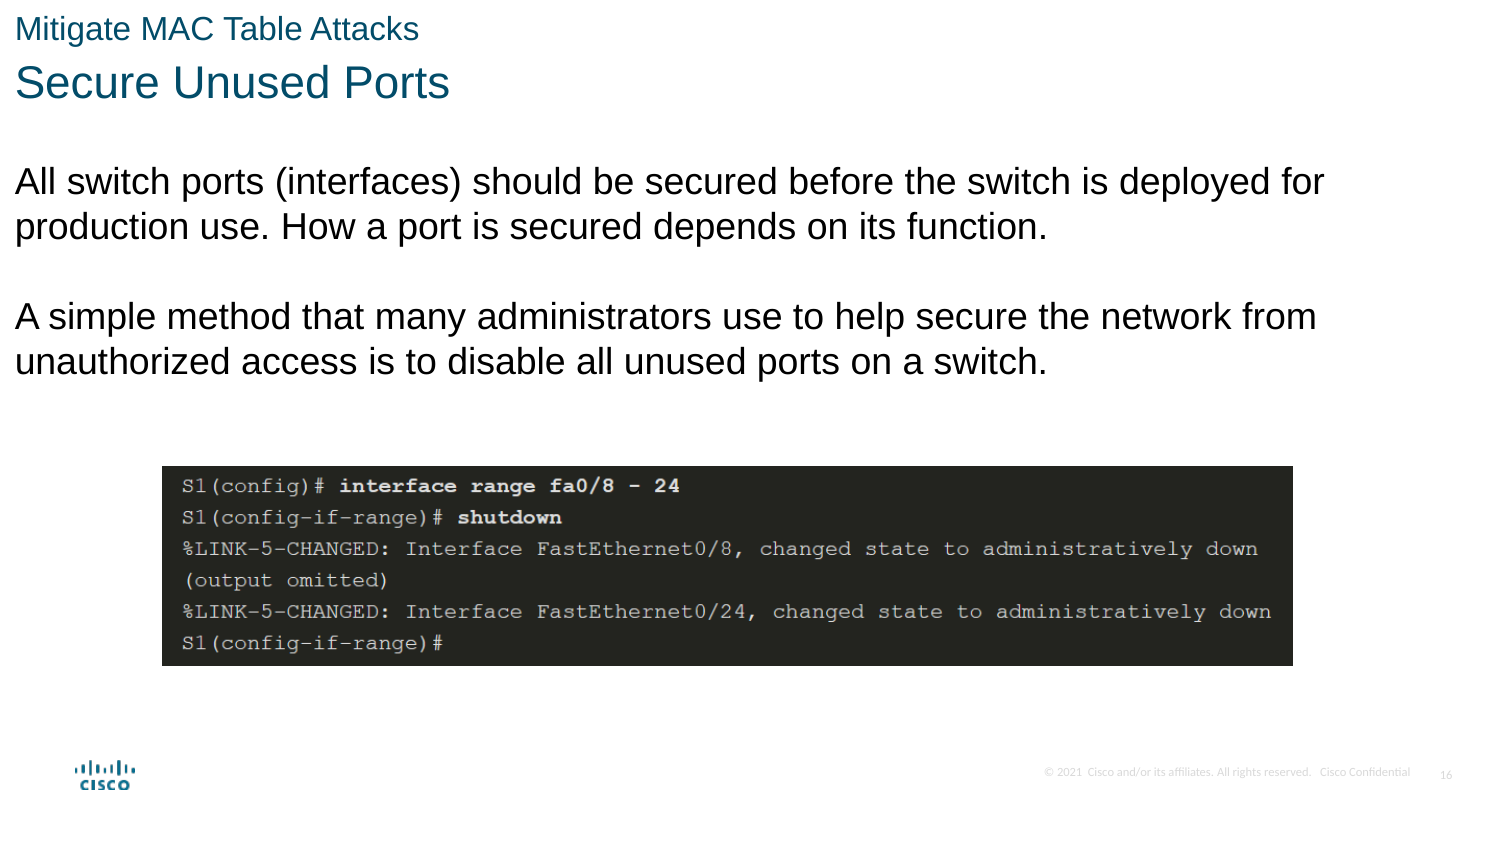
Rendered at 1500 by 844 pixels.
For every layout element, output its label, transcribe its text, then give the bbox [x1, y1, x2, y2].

list Secure Unused Ports [0, 45, 1500, 195]
picture [75, 759, 135, 790]
list Mitigate MAC Table Attacks [0, 0, 1500, 45]
picture [162, 466, 1293, 666]
slide_number 16 [1425, 759, 1500, 797]
text_box All switch ports (interfaces) should be secured before the switch is deployed for production use. How a port is secured depends on its function. A simple method that many administrators use to help secure the network from unauthorized access is to disable all unused ports on a switch. [0, 149, 1455, 572]
